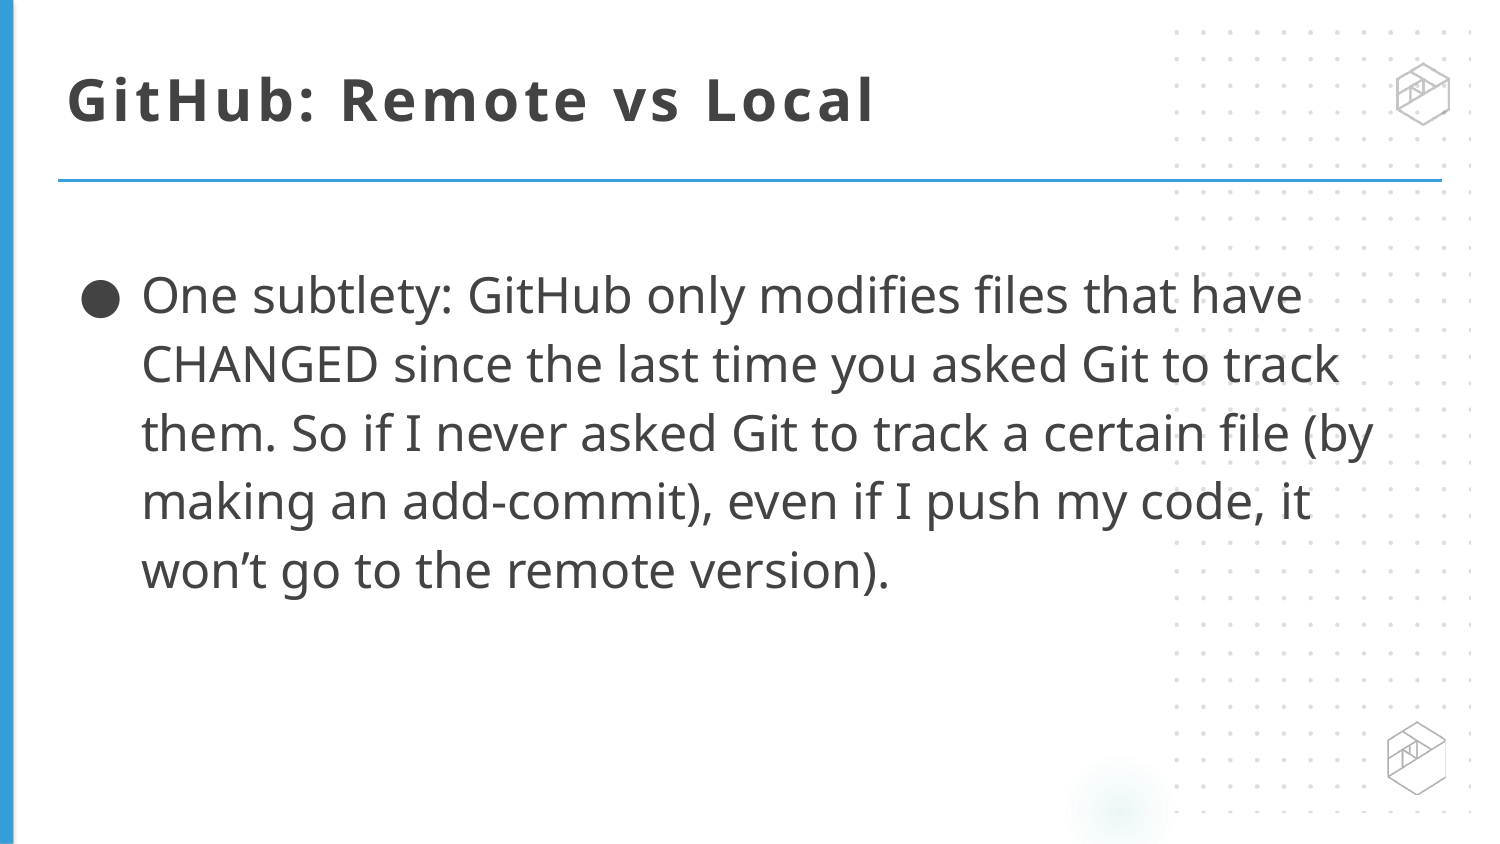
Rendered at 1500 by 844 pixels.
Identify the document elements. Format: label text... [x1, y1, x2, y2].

picture [1396, 62, 1451, 126]
list One subtlety: GitHub only modifies files that have CHANGED since the last time you asked Git to track them. So if I never asked Git to track a certain file (by making an add-commit), even if I push my code, it won’t go to the remote version). [51, 239, 1449, 675]
picture [1058, 750, 1181, 844]
title GitHub: Remote vs Local [51, 48, 1135, 142]
